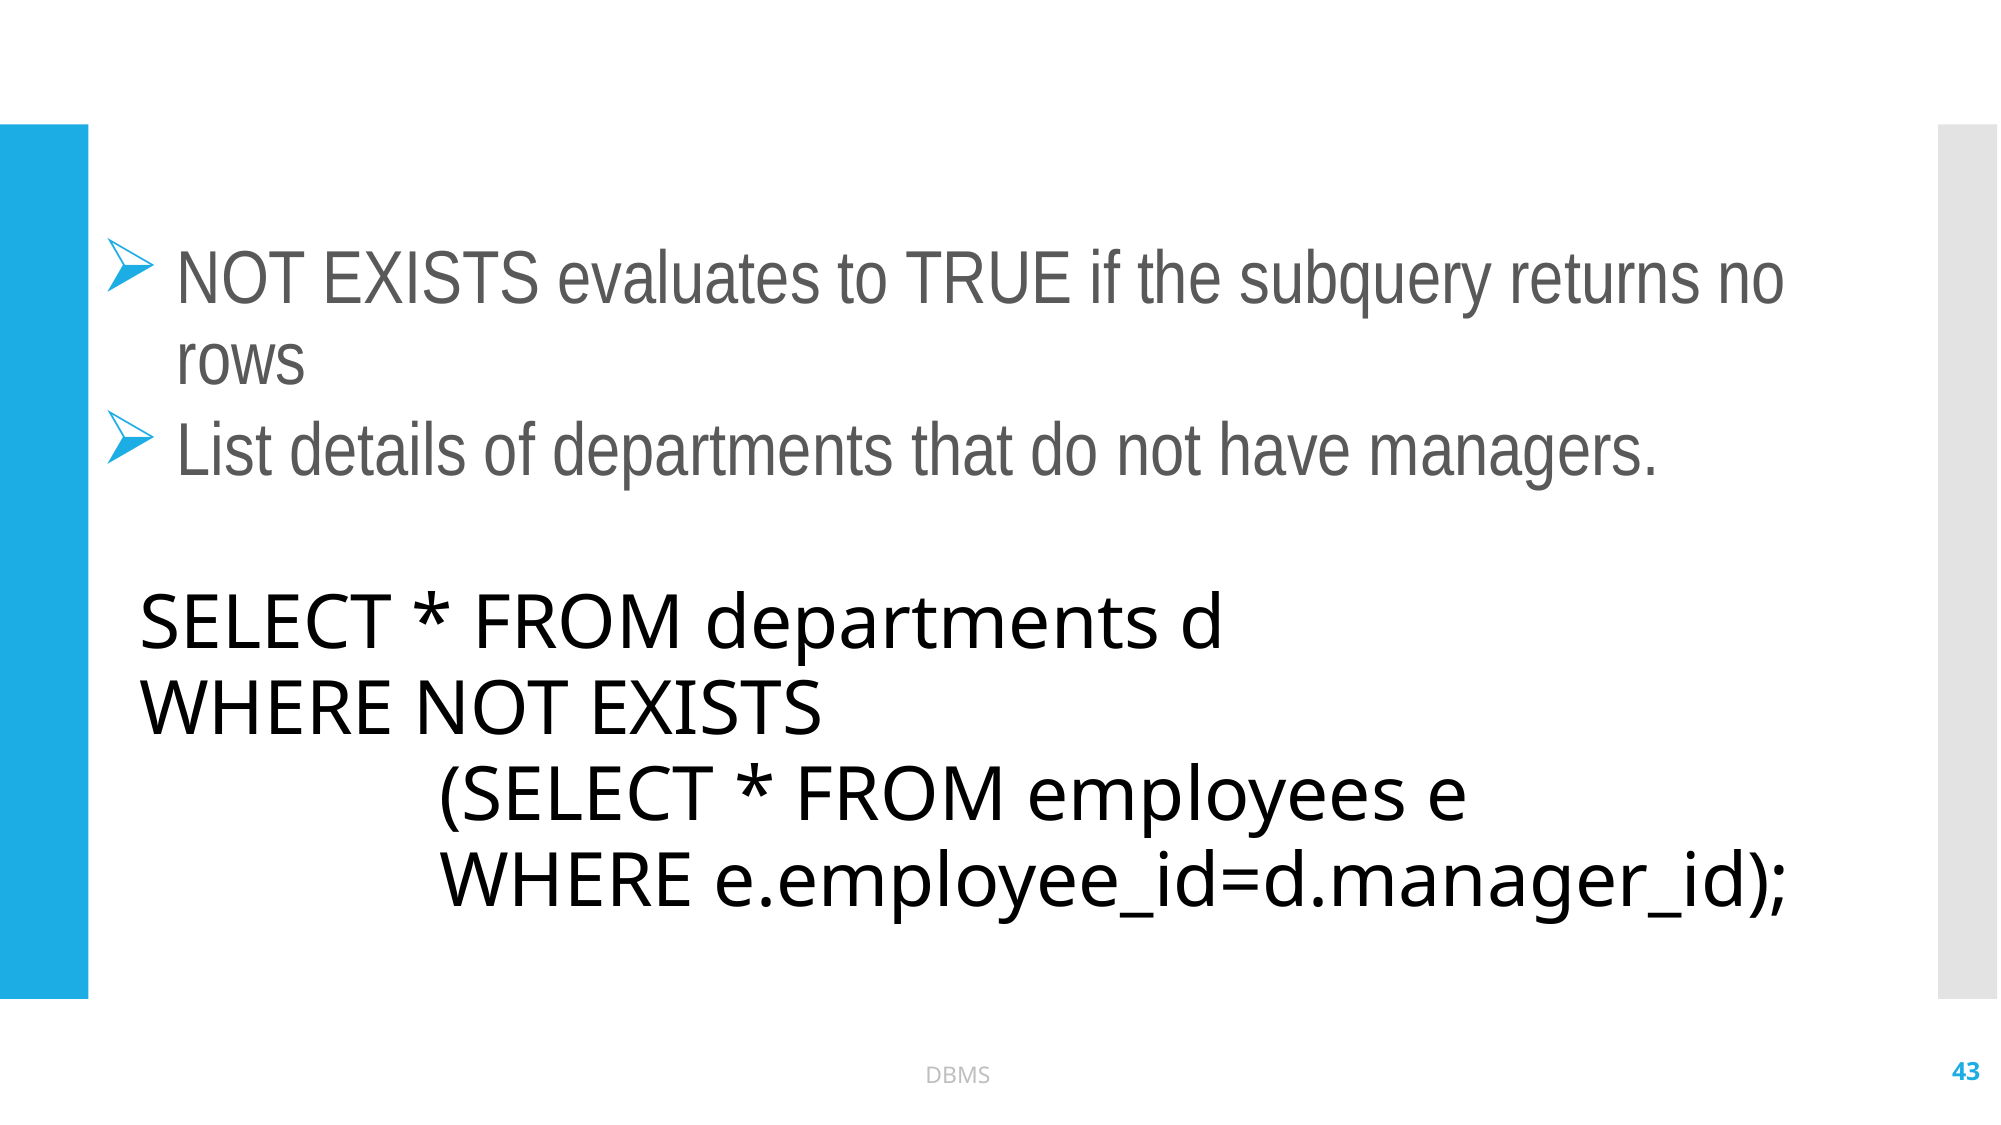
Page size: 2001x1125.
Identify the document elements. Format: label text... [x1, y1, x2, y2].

list NOT EXISTS evaluates to TRUE if the subquery returns no rows List details of departments that do not have managers. SELECT * FROM departments d WHERE NOT EXISTS (SELECT * FROM employees e WHERE e.employee_id=d.manager_id); [86, 231, 1940, 1036]
footer DBMS [473, 1046, 1443, 1107]
slide_number 43 [1744, 1042, 1996, 1103]
